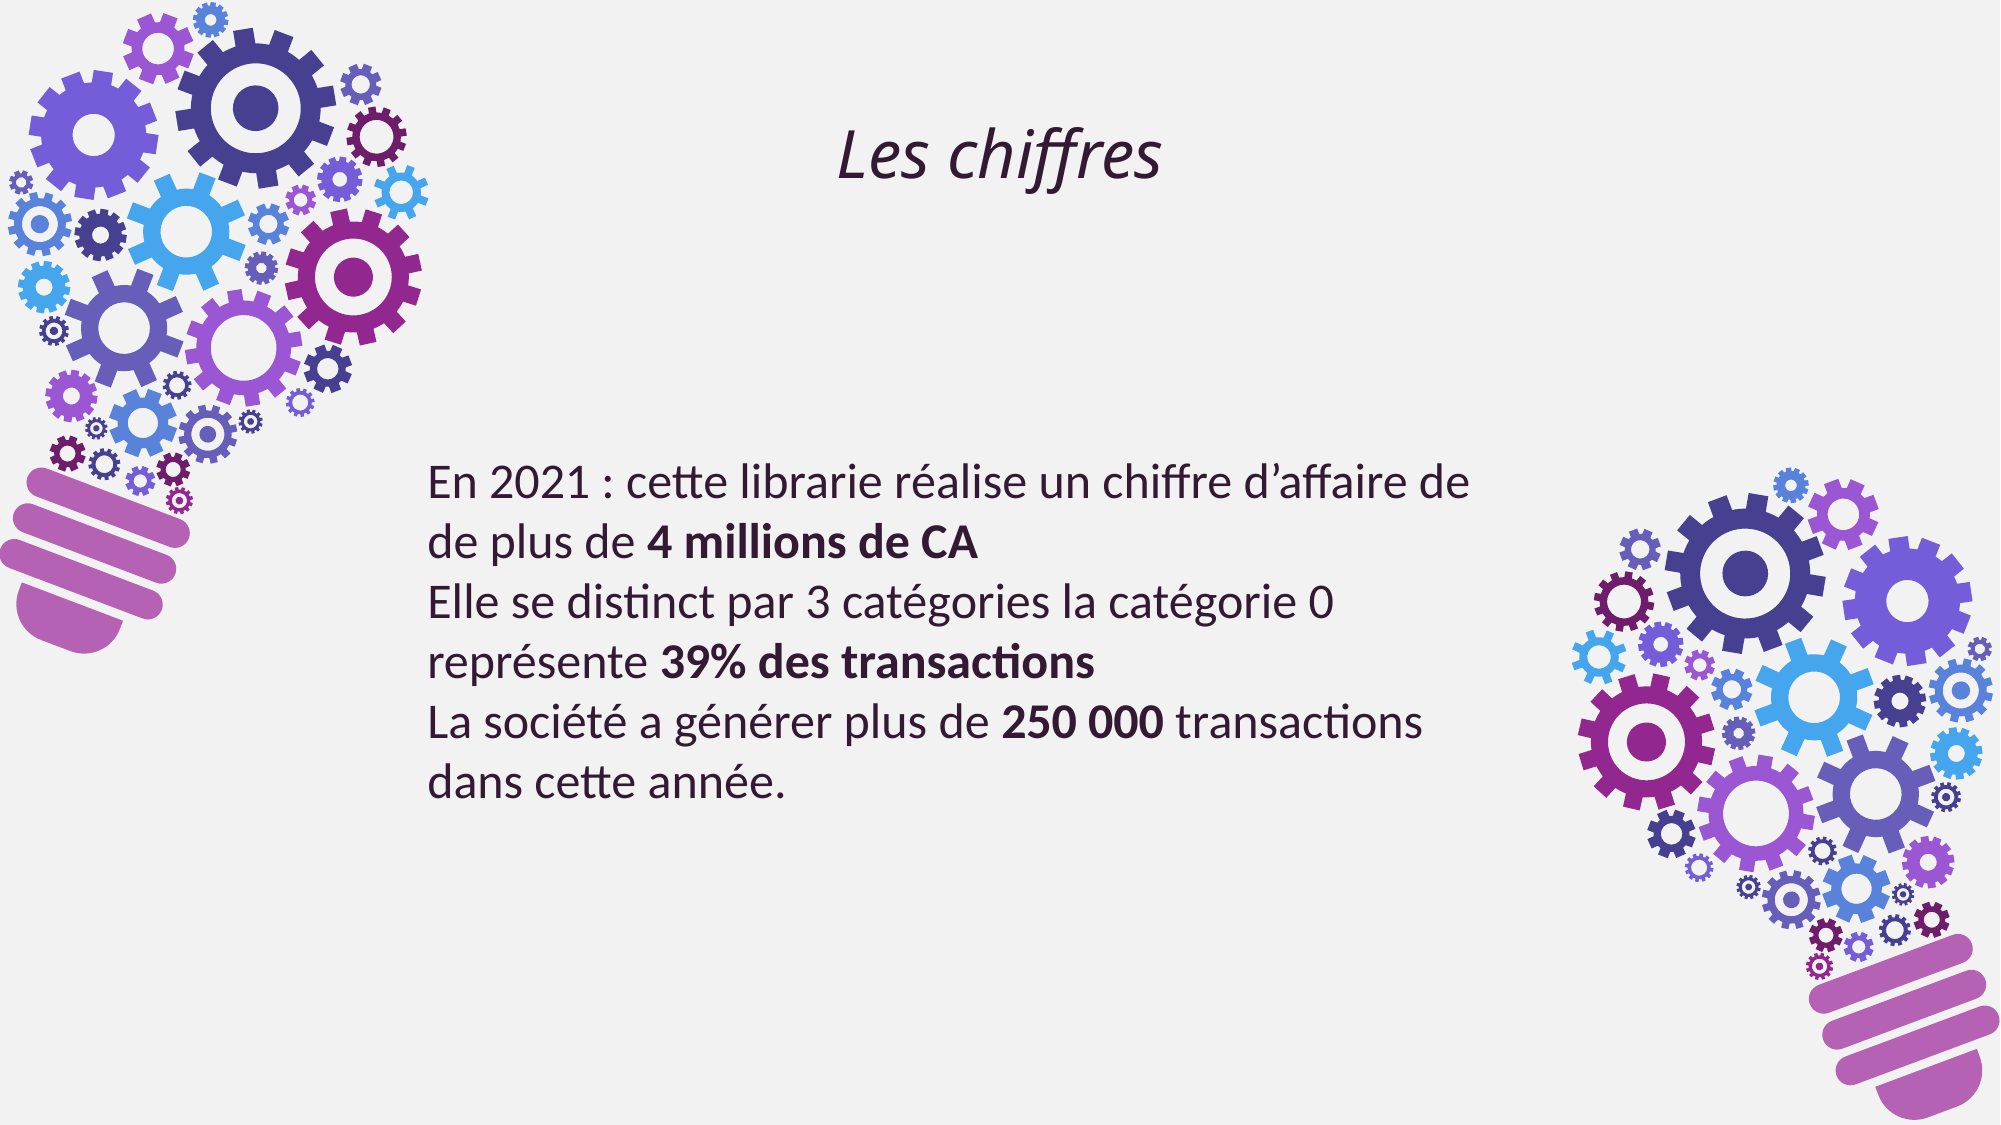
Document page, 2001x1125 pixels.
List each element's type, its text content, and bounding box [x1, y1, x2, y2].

text_box En 2021 : cette librarie réalise un chiffre d’affaire de de plus de 4 millions de CA Elle se distinct par 3 catégories la catégorie 0 représente 39% des transactions La société a générer plus de 250 000 transactions dans cette année. [412, 441, 1519, 816]
text_box Les chiffres [481, 109, 1519, 199]
